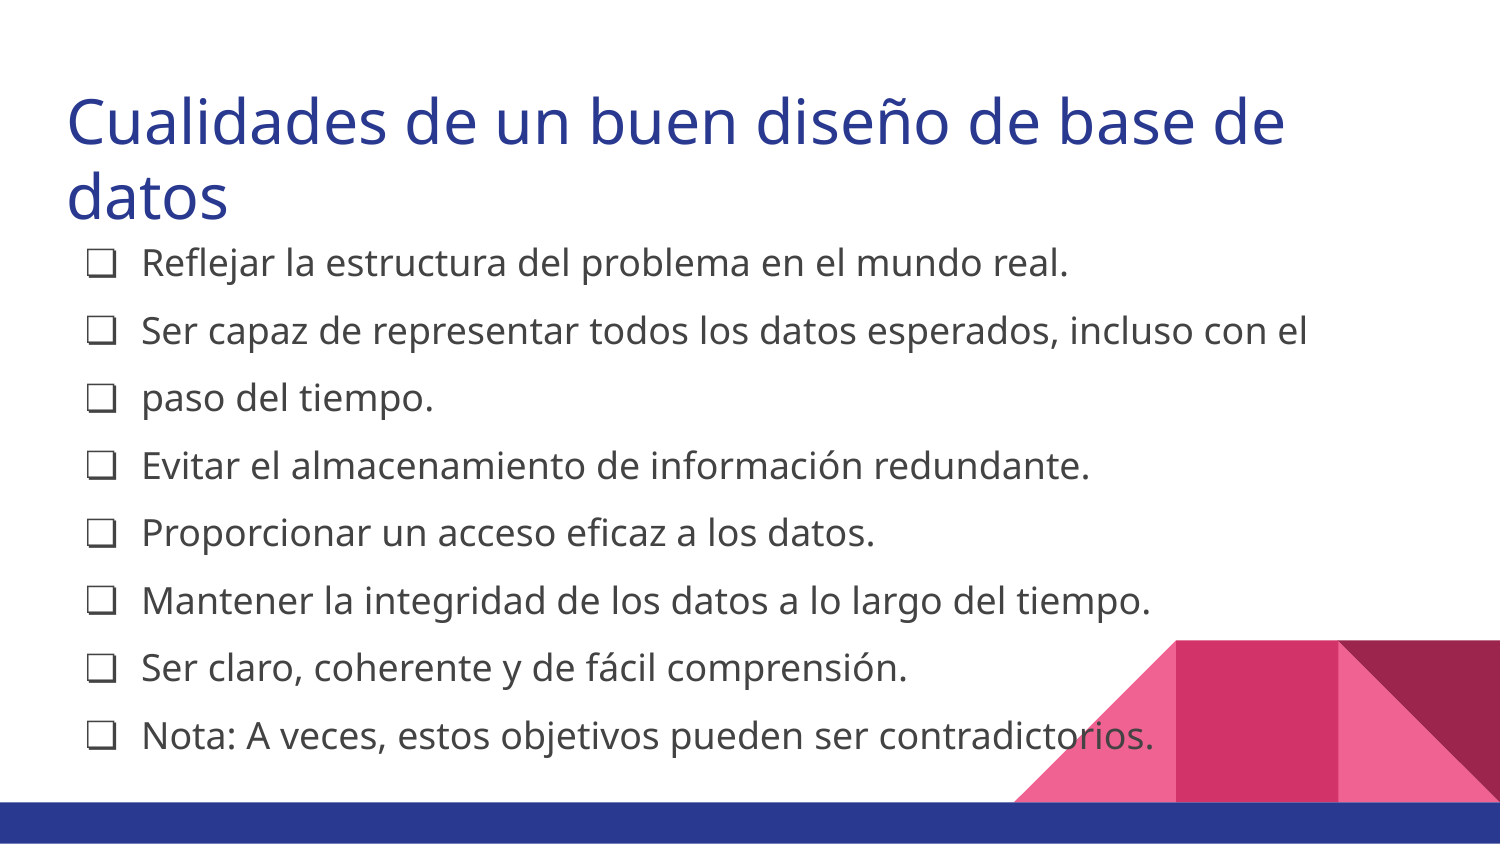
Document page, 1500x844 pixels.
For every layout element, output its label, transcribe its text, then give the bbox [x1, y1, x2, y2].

title Cualidades de un buen diseño de base de datos [51, 67, 1449, 167]
list Reflejar la estructura del problema en el mundo real. Ser capaz de representar todos los datos esperados, incluso con el paso del tiempo. Evitar el almacenamiento de información redundante. Proporcionar un acceso eficaz a los datos. Mantener la integridad de los datos a lo largo del tiempo. Ser claro, coherente y de fácil comprensión. Nota: A veces, estos objetivos pueden ser contradictorios. [51, 201, 1449, 750]
